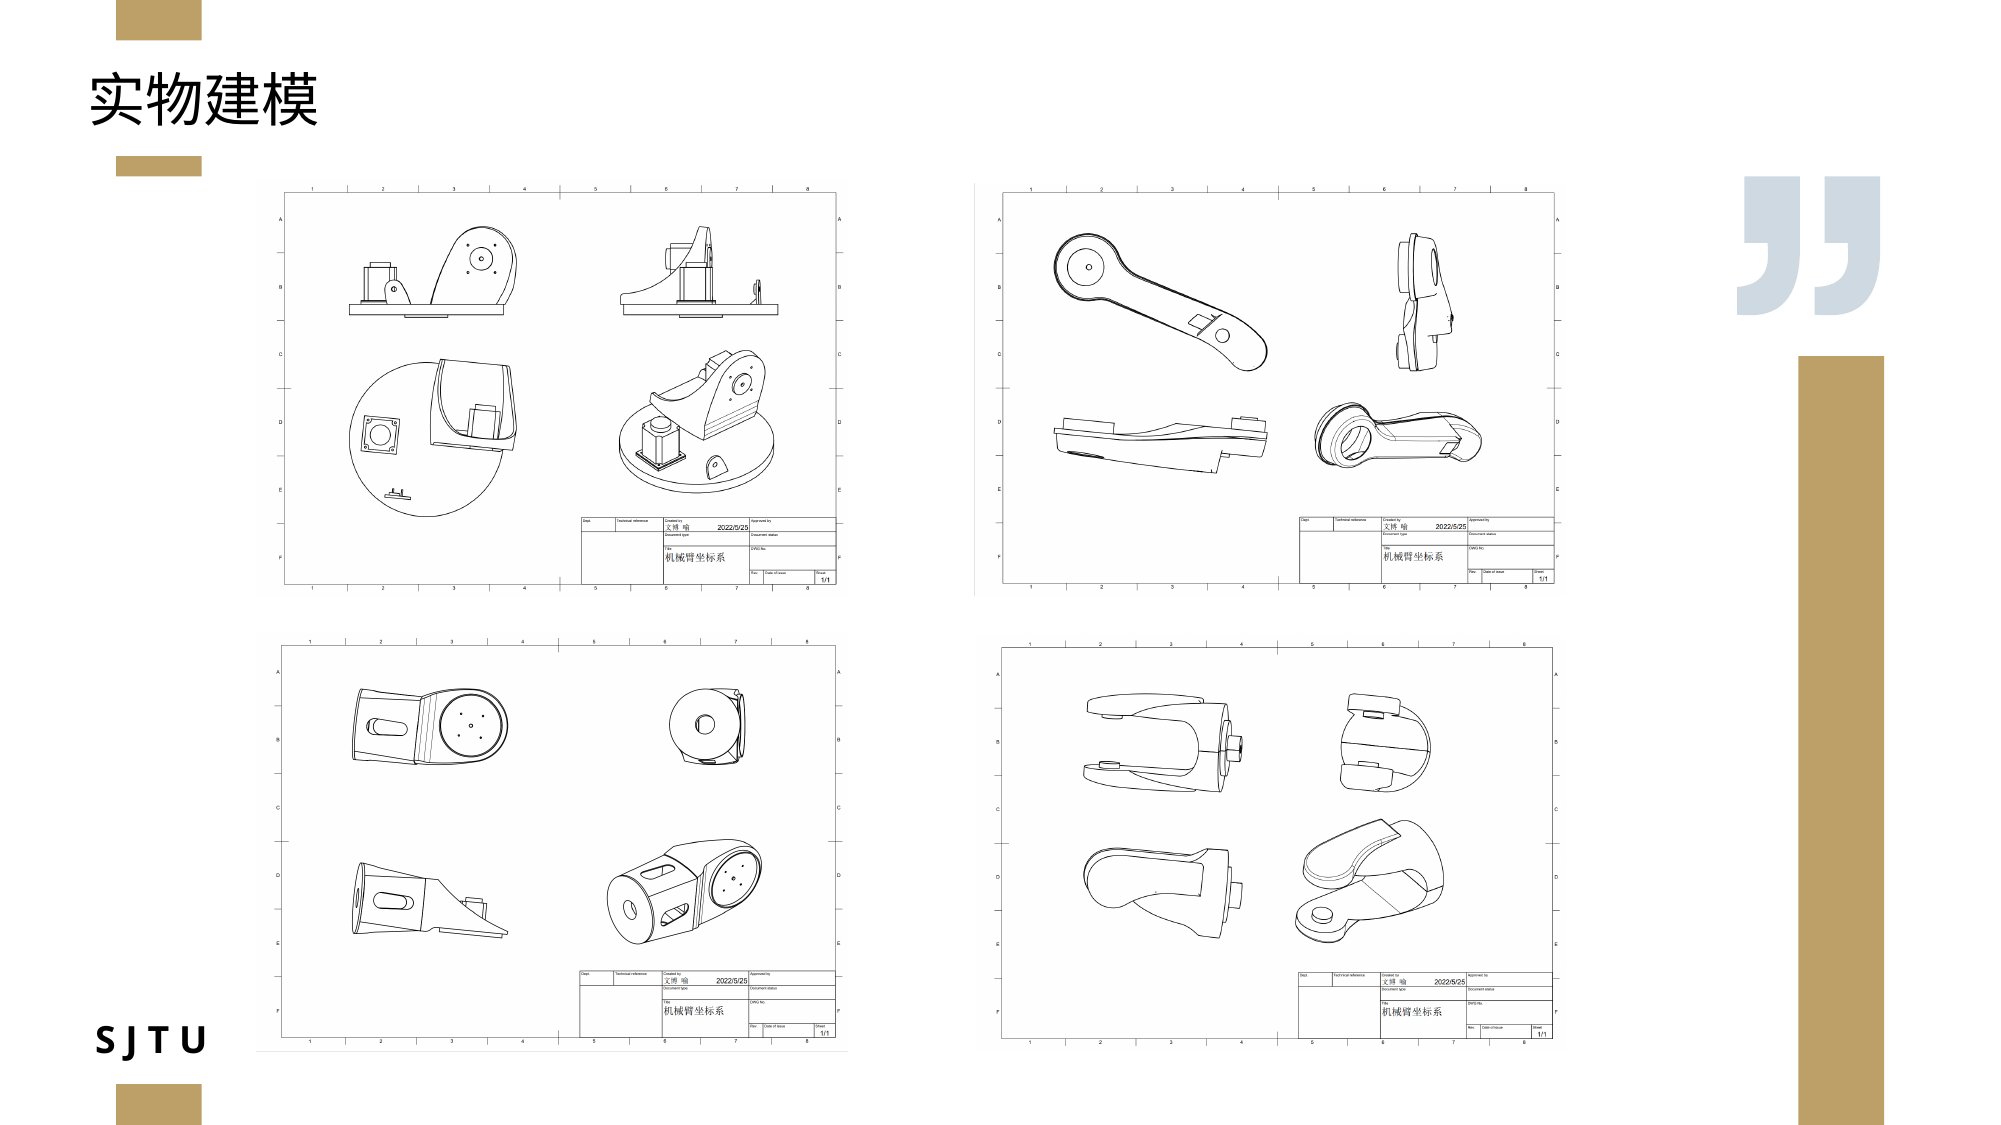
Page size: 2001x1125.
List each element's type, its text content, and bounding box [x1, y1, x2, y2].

text_box 实物建模 [72, 55, 1884, 141]
picture [256, 633, 848, 1052]
picture [974, 634, 1566, 1051]
picture [256, 178, 848, 597]
slide_number 13 [1412, 1042, 1863, 1103]
picture [974, 183, 1566, 597]
